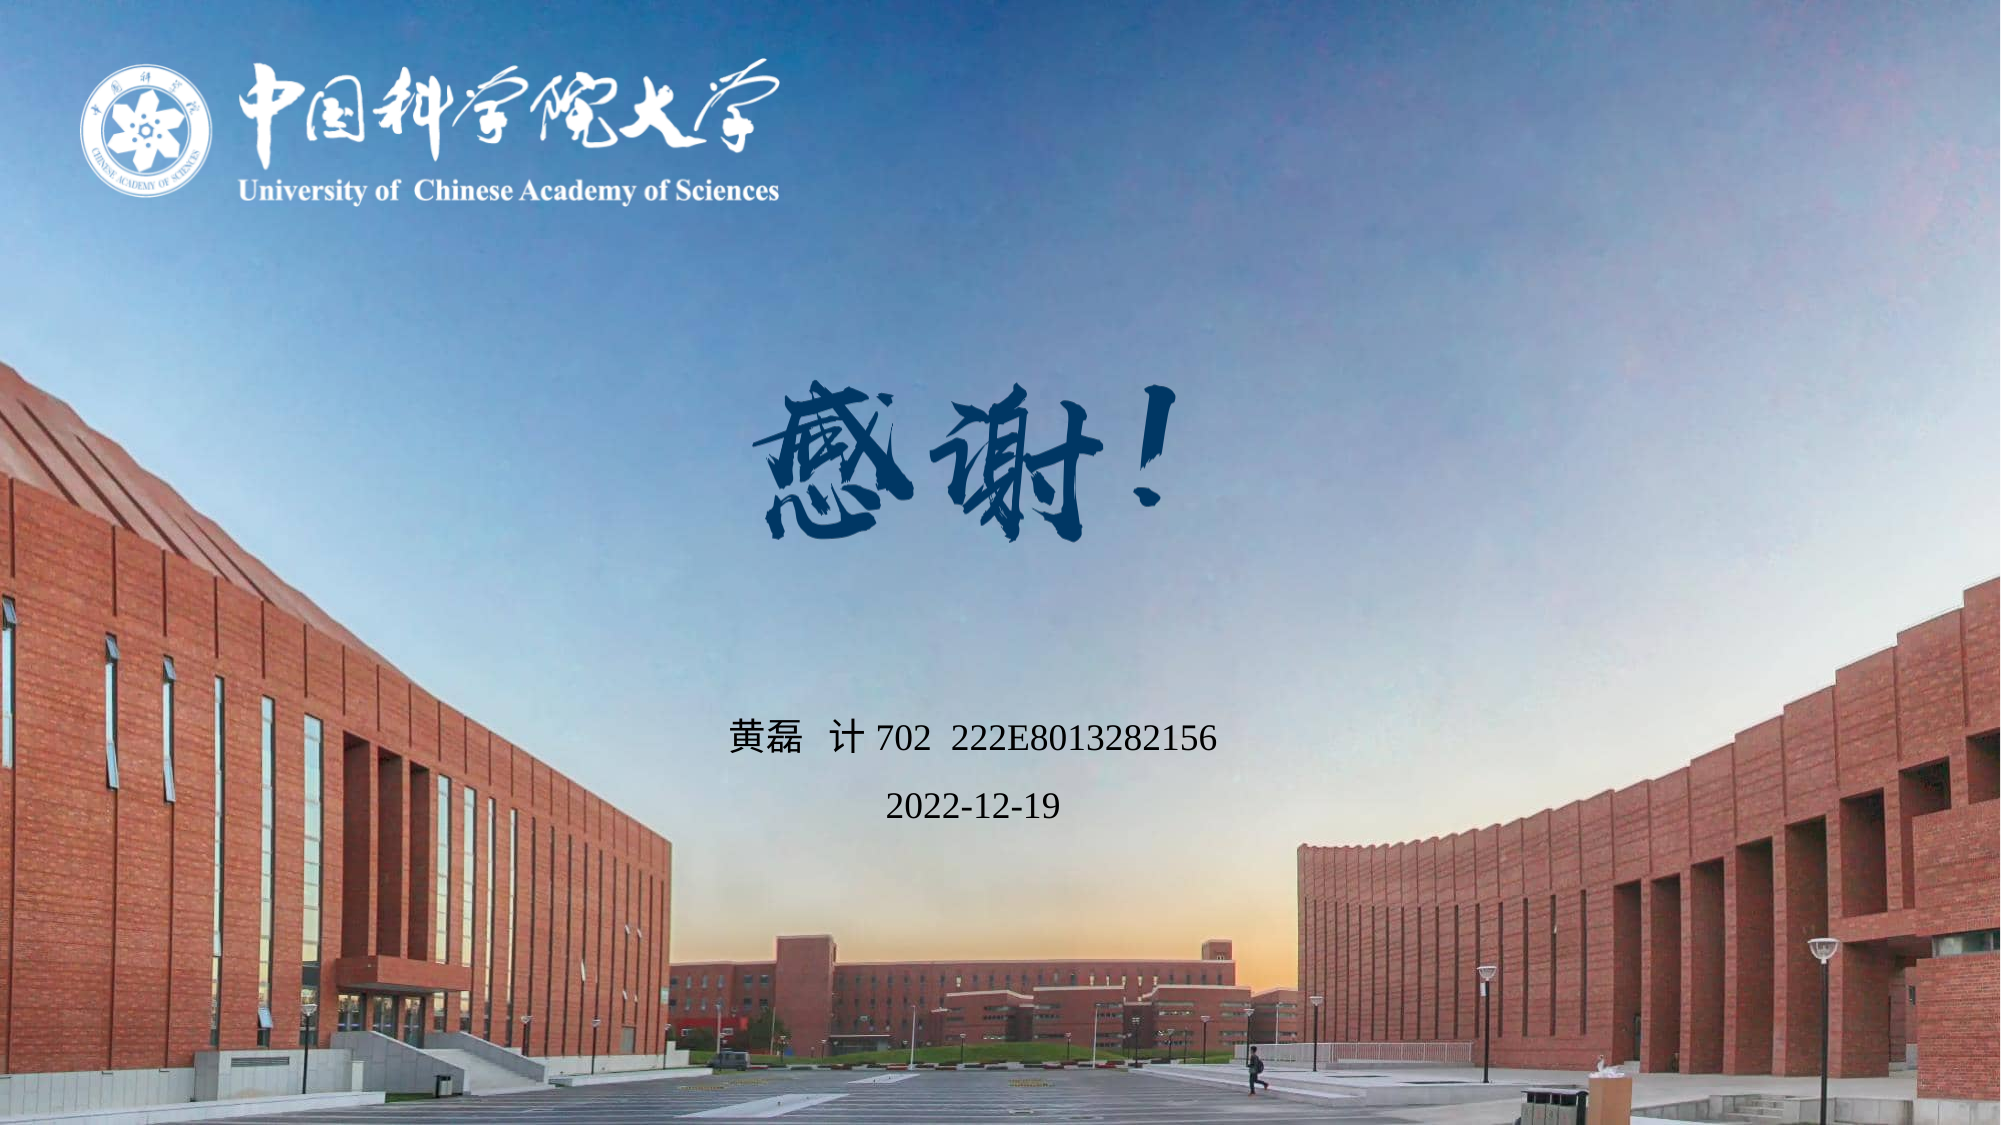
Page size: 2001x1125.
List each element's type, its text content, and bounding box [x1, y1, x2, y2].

picture [0, 0, 2001, 1125]
text_box 黄磊 计702 222E8013282156 2022-12-19 [472, 684, 1474, 834]
